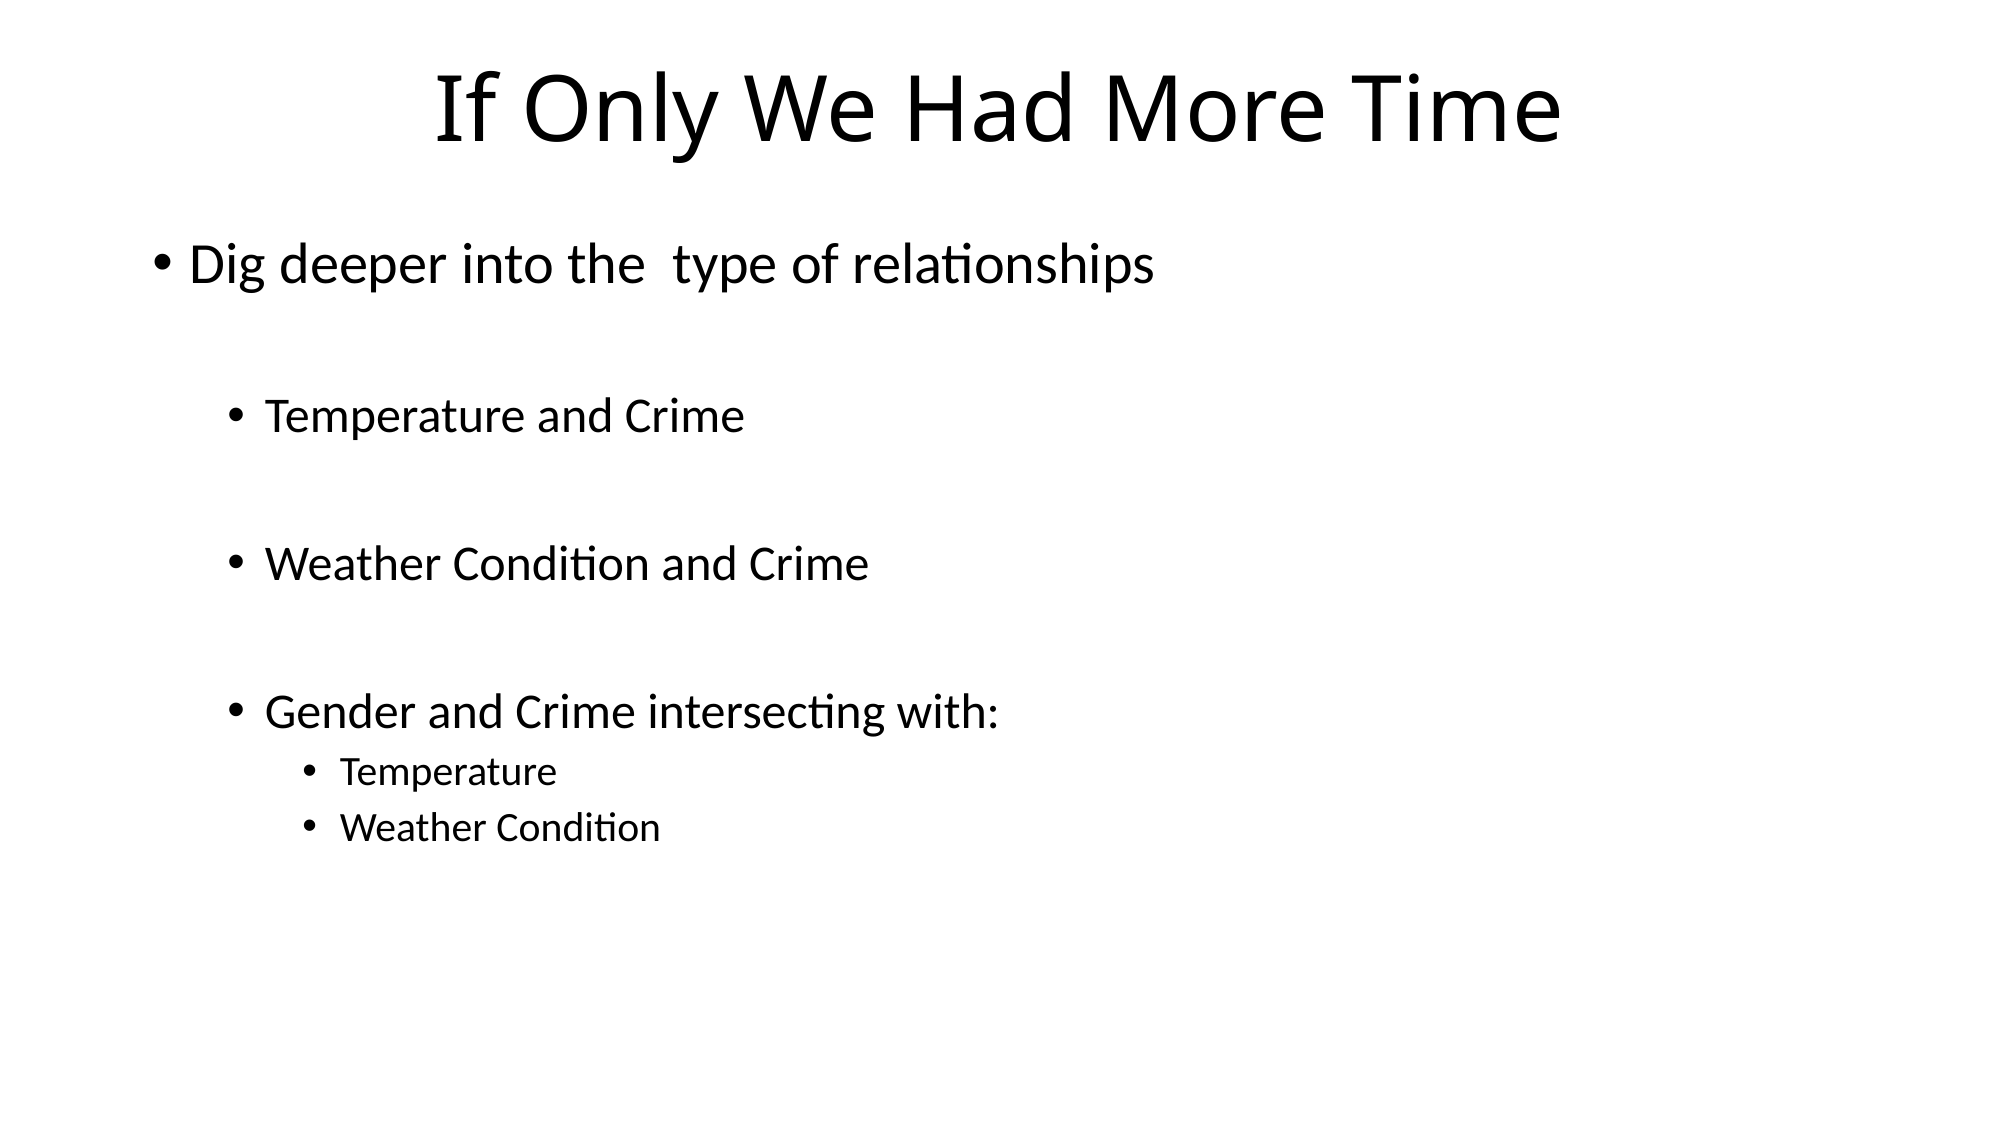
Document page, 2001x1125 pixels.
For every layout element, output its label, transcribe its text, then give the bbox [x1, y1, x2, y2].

title If Only We Had More Time [137, 3, 1863, 221]
list Dig deeper into the type of relationships Temperature and Crime Weather Condition and Crime Gender and Crime intersecting with: Temperature Weather Condition [137, 225, 1863, 940]
